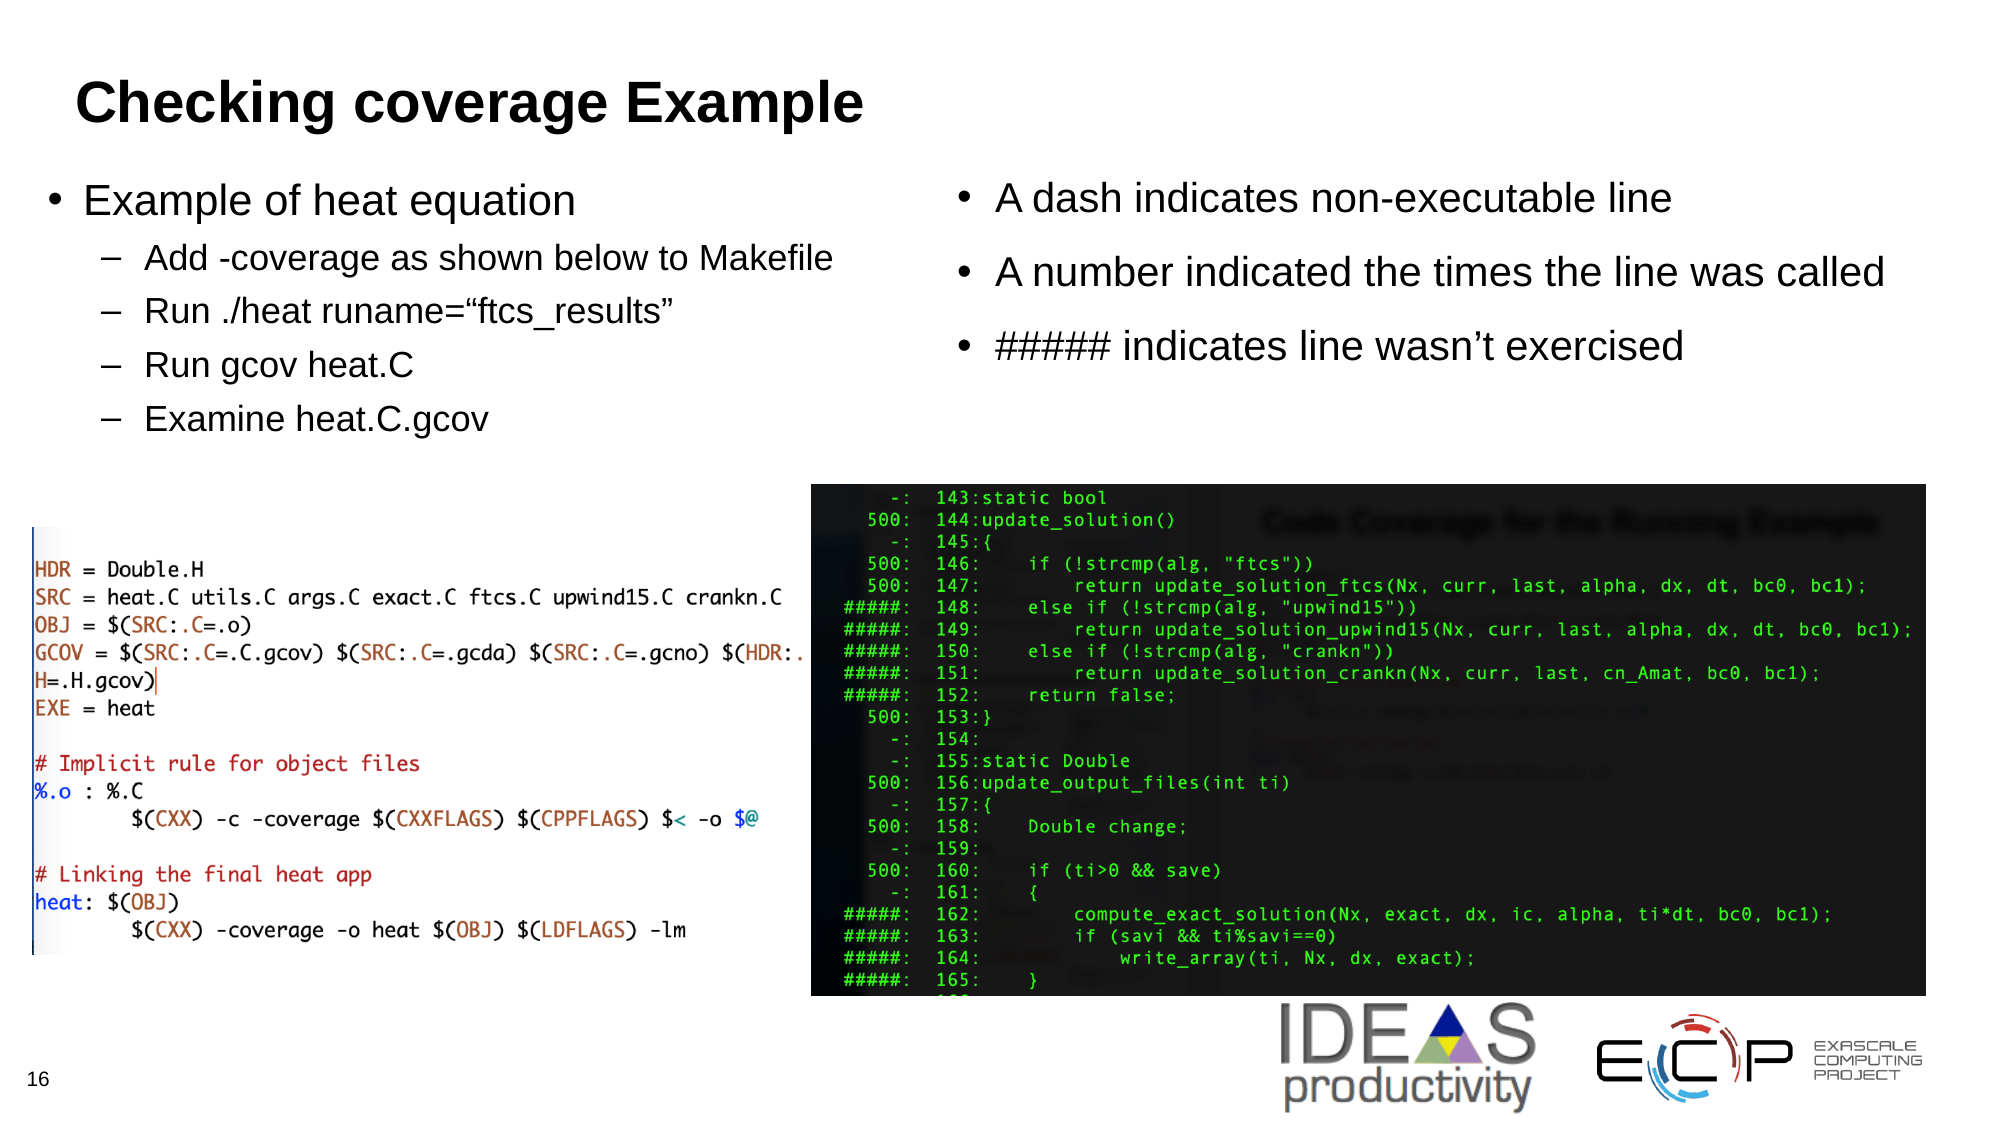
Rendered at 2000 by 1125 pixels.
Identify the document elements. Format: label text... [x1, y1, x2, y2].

text_box A dash indicates non-executable line A number indicated the times the line was called ##### indicates line wasn’t exercised [942, 218, 1926, 445]
picture [1280, 1002, 1537, 1114]
picture [32, 527, 808, 956]
text_box Example of heat equation Add -coverage as shown below to Makefile Run ./heat runame=“ftcs_results” Run gcov heat.C Examine heat.C.gcov [32, 169, 854, 479]
picture [811, 484, 1926, 996]
picture [1597, 1014, 1922, 1103]
title Checking coverage Example [59, 67, 1926, 218]
